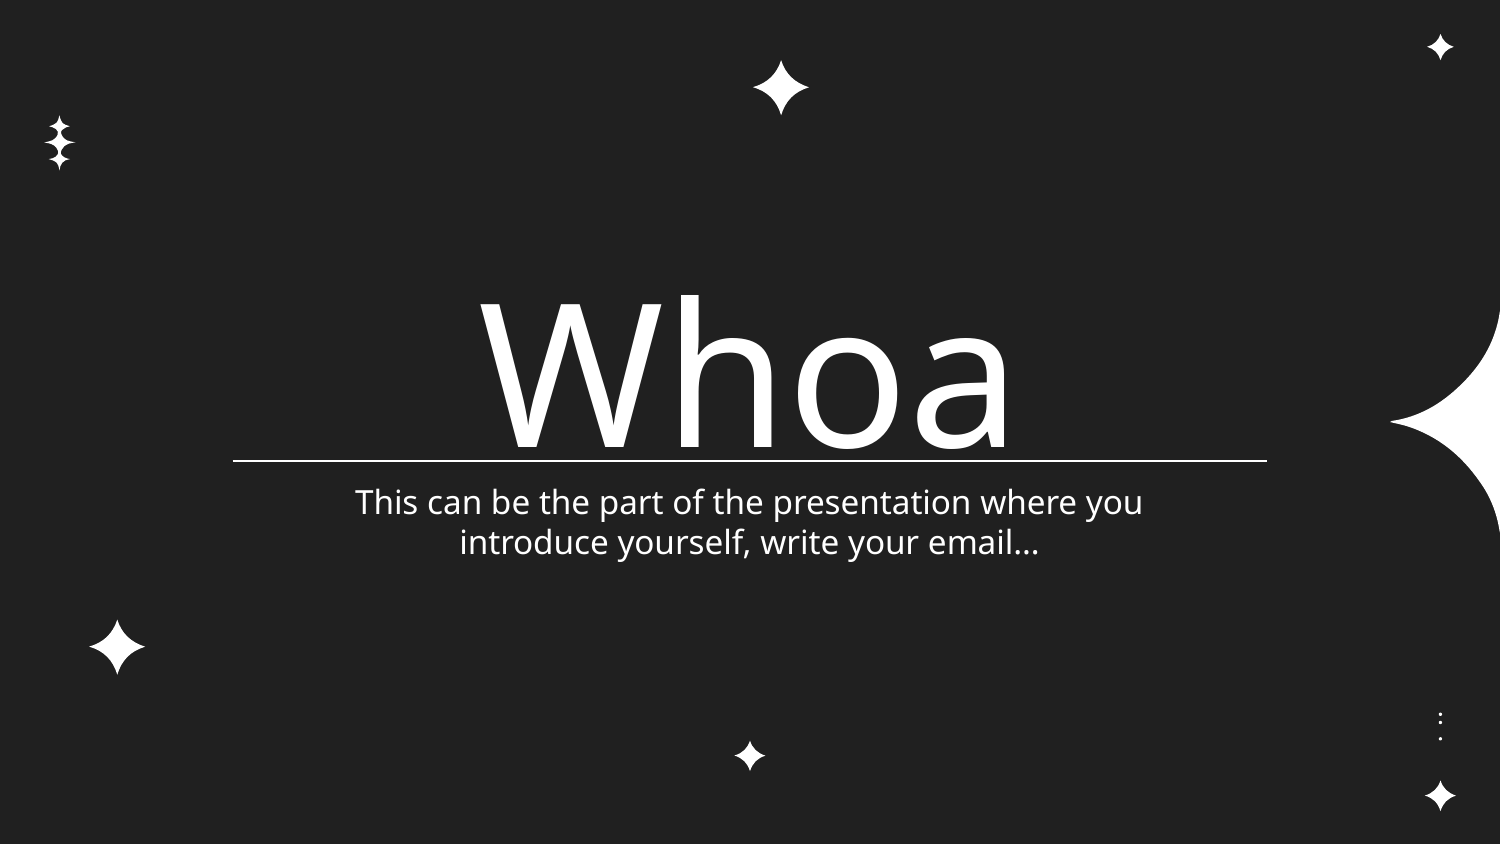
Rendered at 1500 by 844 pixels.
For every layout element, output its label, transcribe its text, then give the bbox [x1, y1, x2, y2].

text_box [1438, 712, 1443, 741]
text_box [89, 619, 146, 675]
text_box [1390, 310, 1500, 533]
subtitle This can be the part of the presentation where you introduce yourself, write your email… [305, 470, 1195, 576]
text_box [752, 60, 810, 116]
text_box [1424, 780, 1457, 812]
text_box [44, 115, 76, 171]
title Whoa [305, 267, 1195, 460]
text_box [1427, 33, 1454, 61]
text_box [734, 740, 766, 772]
